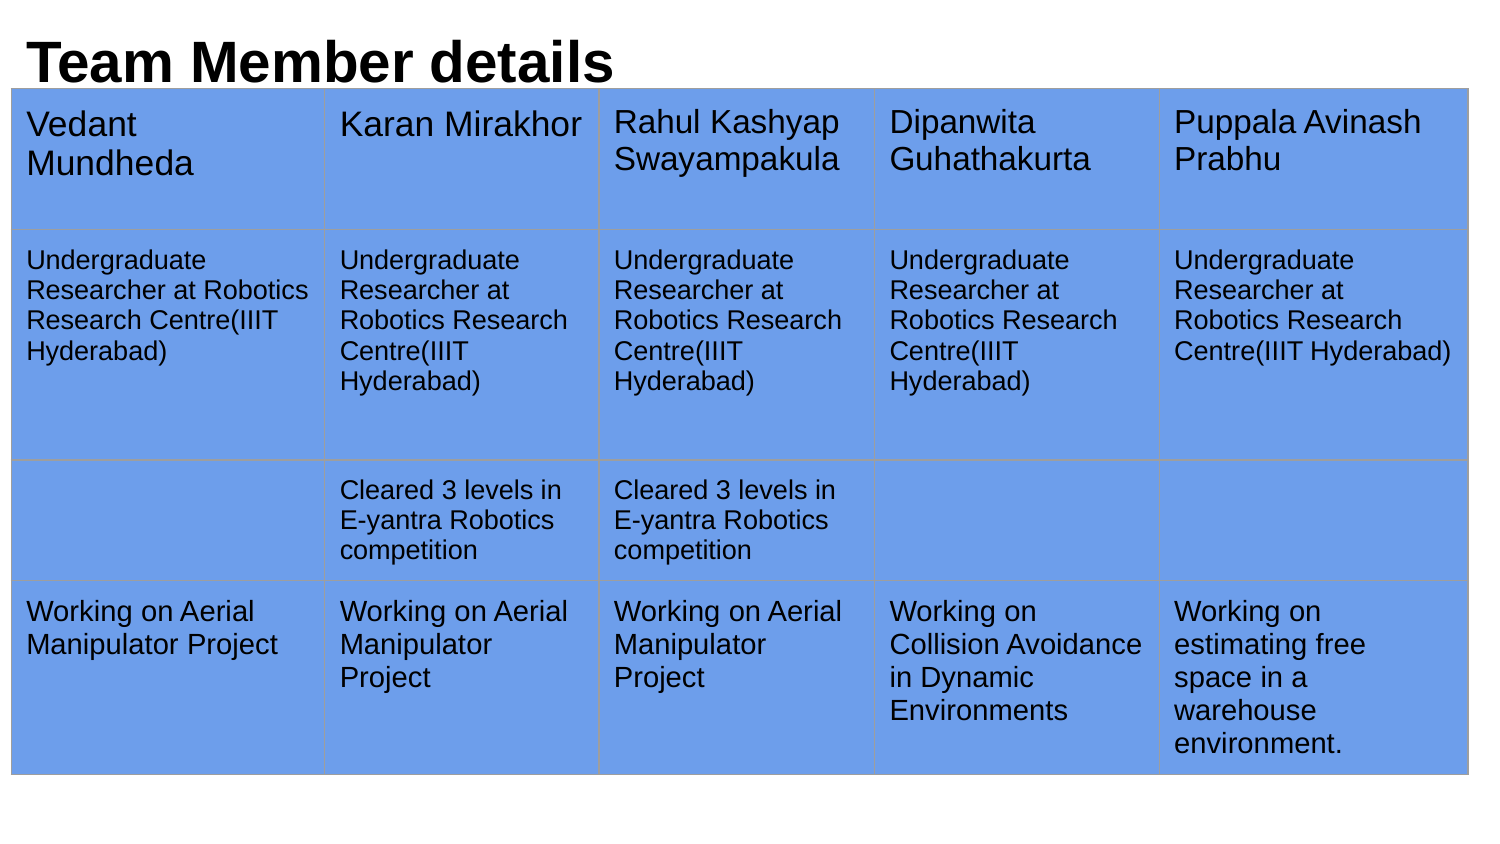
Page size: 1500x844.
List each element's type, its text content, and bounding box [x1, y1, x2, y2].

table_header Puppala Avinash Prabhu [1160, 89, 1467, 229]
table_cell Undergraduate Researcher at Robotics Research Centre(IIIT Hyderabad) [1160, 230, 1467, 459]
table_cell Undergraduate Researcher at Robotics Research Centre(IIIT Hyderabad) [875, 230, 1159, 459]
table_cell Working on Aerial Manipulator Project [325, 581, 598, 774]
table_cell [1160, 461, 1467, 580]
table_cell Working on Collision Avoidance in Dynamic Environments [875, 581, 1159, 774]
table_cell Working on estimating free space in a warehouse environment. [1160, 581, 1467, 774]
table_header Dipanwita Guhathakurta [875, 89, 1159, 229]
table_cell Undergraduate Researcher at Robotics Research Centre(IIIT Hyderabad) [600, 230, 874, 459]
table_cell Working on Aerial Manipulator Project [600, 581, 874, 774]
table_header Karan Mirakhor [325, 89, 598, 229]
table_cell Working on Aerial Manipulator Project [12, 581, 324, 774]
table_header Vedant Mundheda [12, 89, 324, 229]
table_cell Cleared 3 levels in E-yantra Robotics competition [325, 461, 598, 580]
table_cell Undergraduate Researcher at Robotics Research Centre(IIIT Hyderabad) [12, 230, 324, 459]
table_cell [875, 461, 1159, 580]
table_cell Undergraduate Researcher at Robotics Research Centre(IIIT Hyderabad) [325, 230, 598, 459]
table_cell Cleared 3 levels in E-yantra Robotics competition [600, 461, 874, 580]
table_header Rahul Kashyap Swayampakula [600, 89, 874, 229]
title Team Member details [11, 8, 1409, 88]
table_cell [12, 461, 324, 580]
